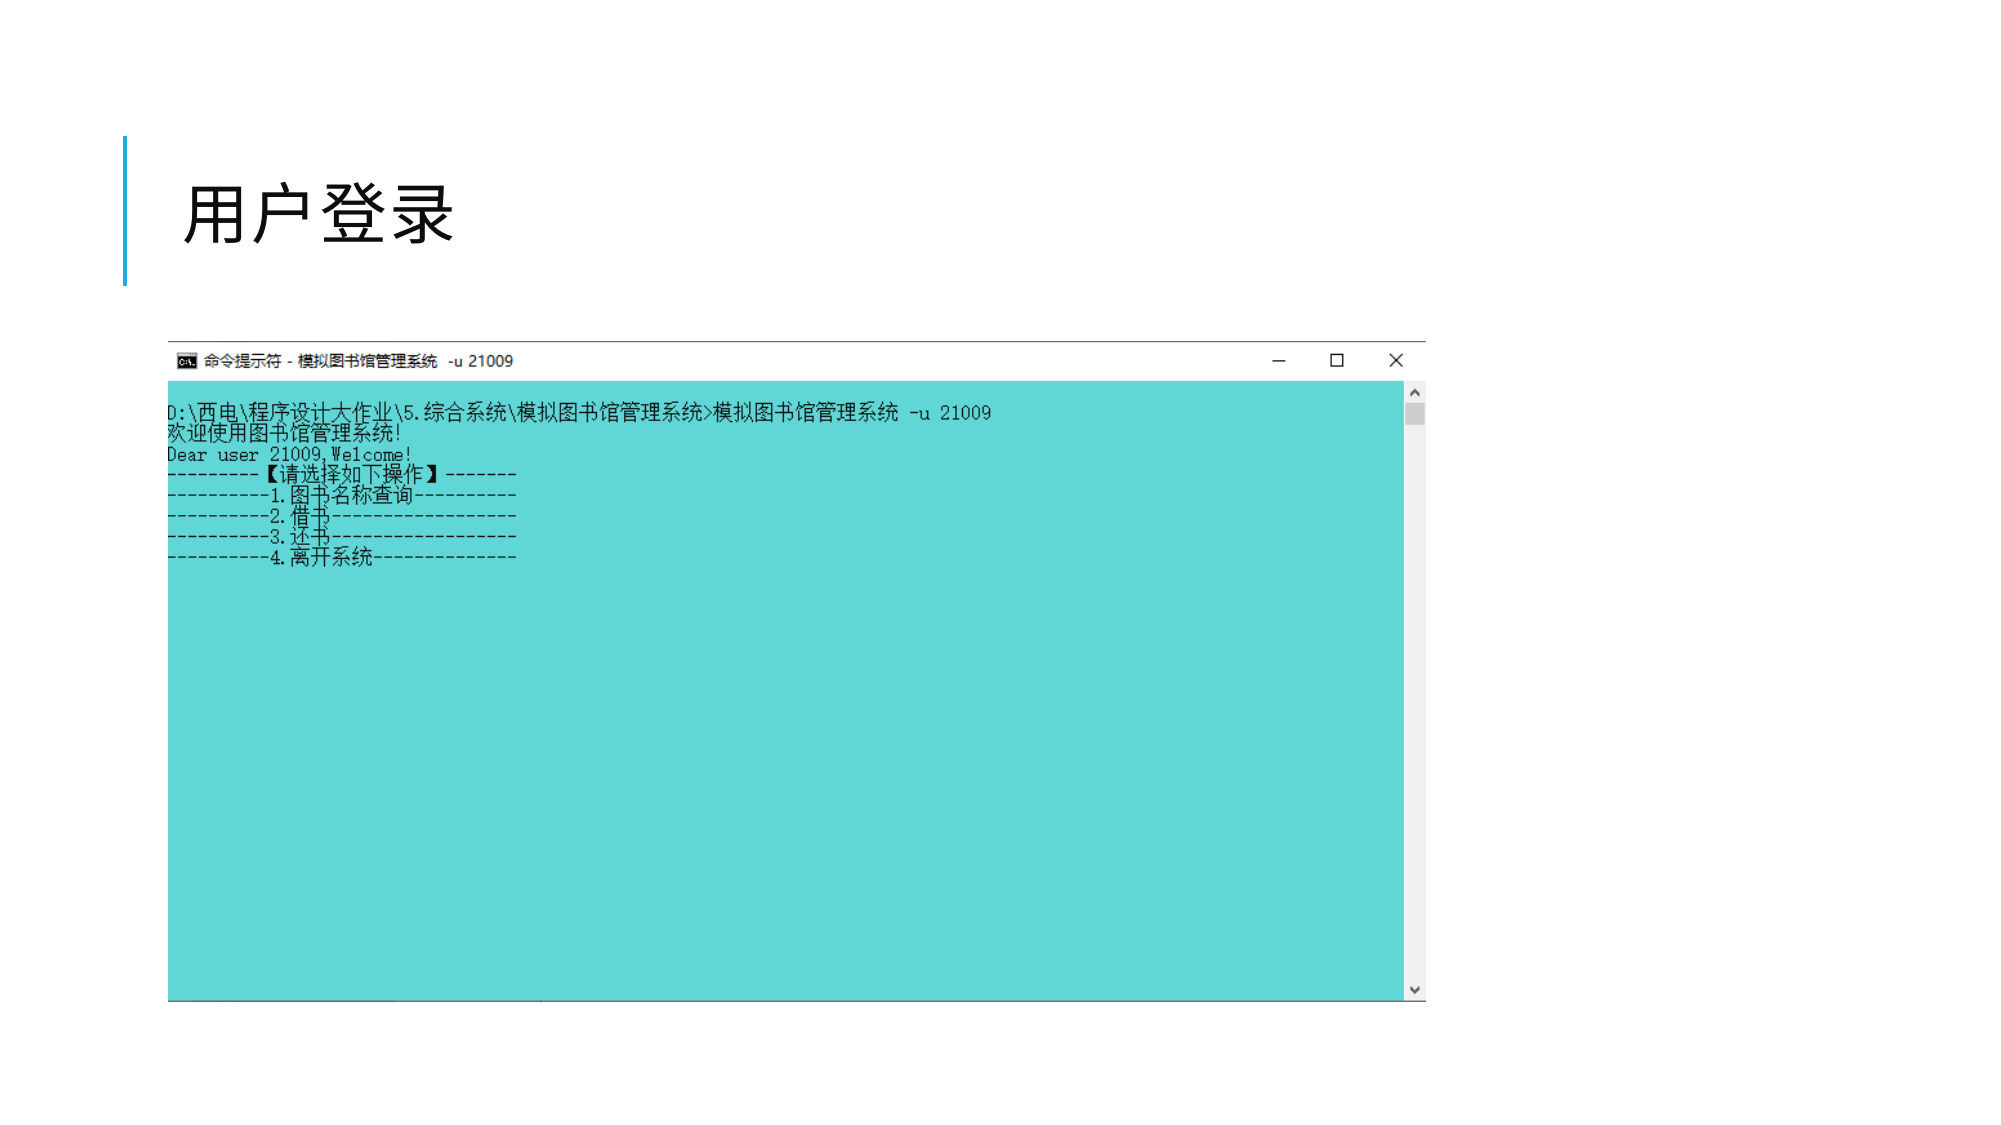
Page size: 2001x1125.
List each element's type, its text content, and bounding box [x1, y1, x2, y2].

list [167, 341, 1427, 1003]
title 用户登录 [168, 96, 1763, 342]
